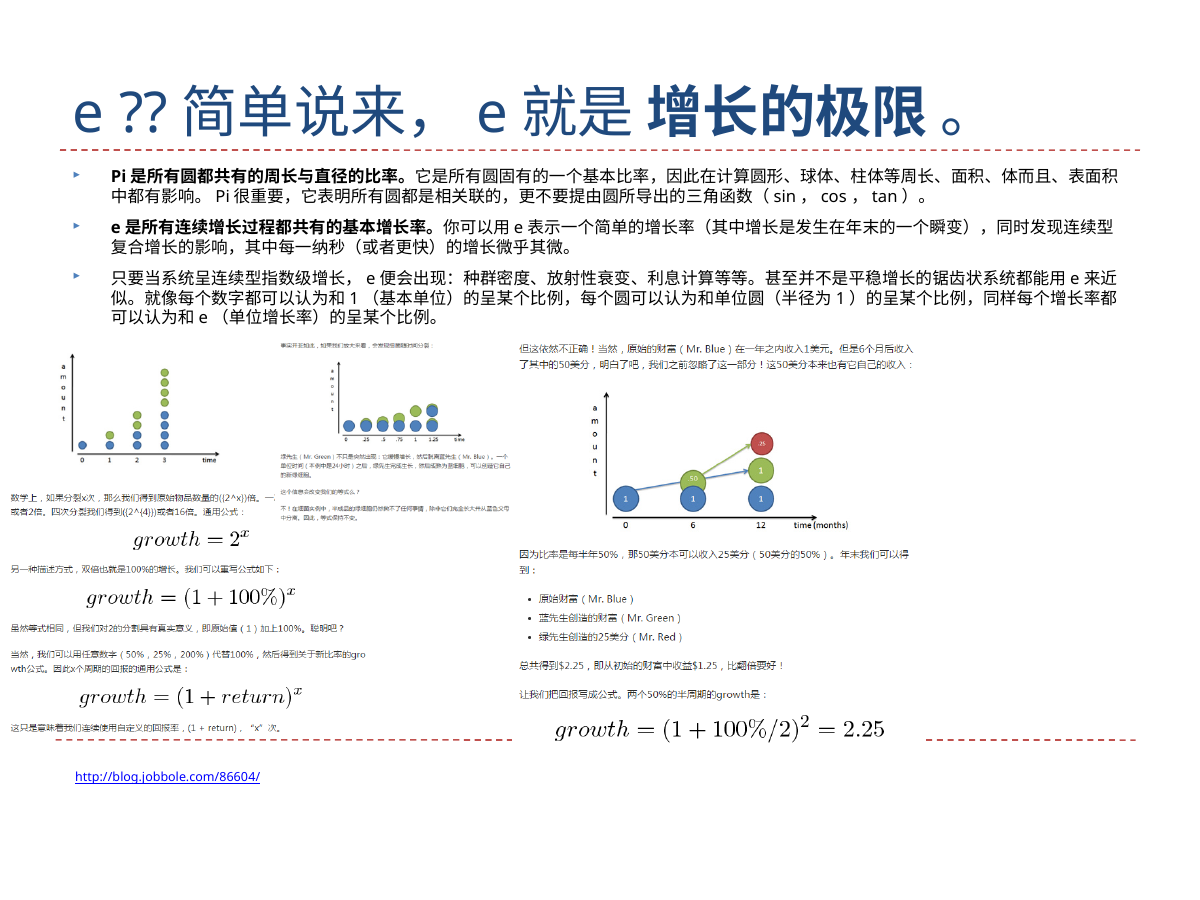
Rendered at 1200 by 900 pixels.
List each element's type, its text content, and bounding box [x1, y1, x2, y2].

title e ??简单说来，e就是 增长的极限 。 [60, 20, 1140, 150]
list Pi是所有圆都共有的周长与直径的比率。它是所有圆固有的一个基本比率，因此在计算圆形、球体、柱体等周长、面积、体而且、表面积中都有影响。Pi很重要，它表明所有圆都是相关联的，更不要提由圆所导出的三角函数（sin，cos，tan）。 e是所有连续增长过程都共有的基本增长率。你可以用e表示一个简单的增长率（其中增长是发生在年末的一个瞬变），同时发现连续型复合增长的影响，其中每一纳秒（或者更快）的增长微乎其微。 只要当系统呈连续型指数级增长，e便会出现：种群密度、放射性衰变、利息计算等等。甚至并不是平稳增长的锯齿状系统都能用e来近似。就像每个数字都可以认为和1（基本单位）的呈某个比例，每个圆可以认为和单位圆（半径为1）的呈某个比例，同样每个增长率都可以认为和e（单位增长率）的呈某个比例。 [60, 159, 1140, 730]
picture [49, 349, 222, 467]
picture [0, 337, 922, 751]
list http://blog.jobbole.com/86604/ [62, 762, 1138, 888]
